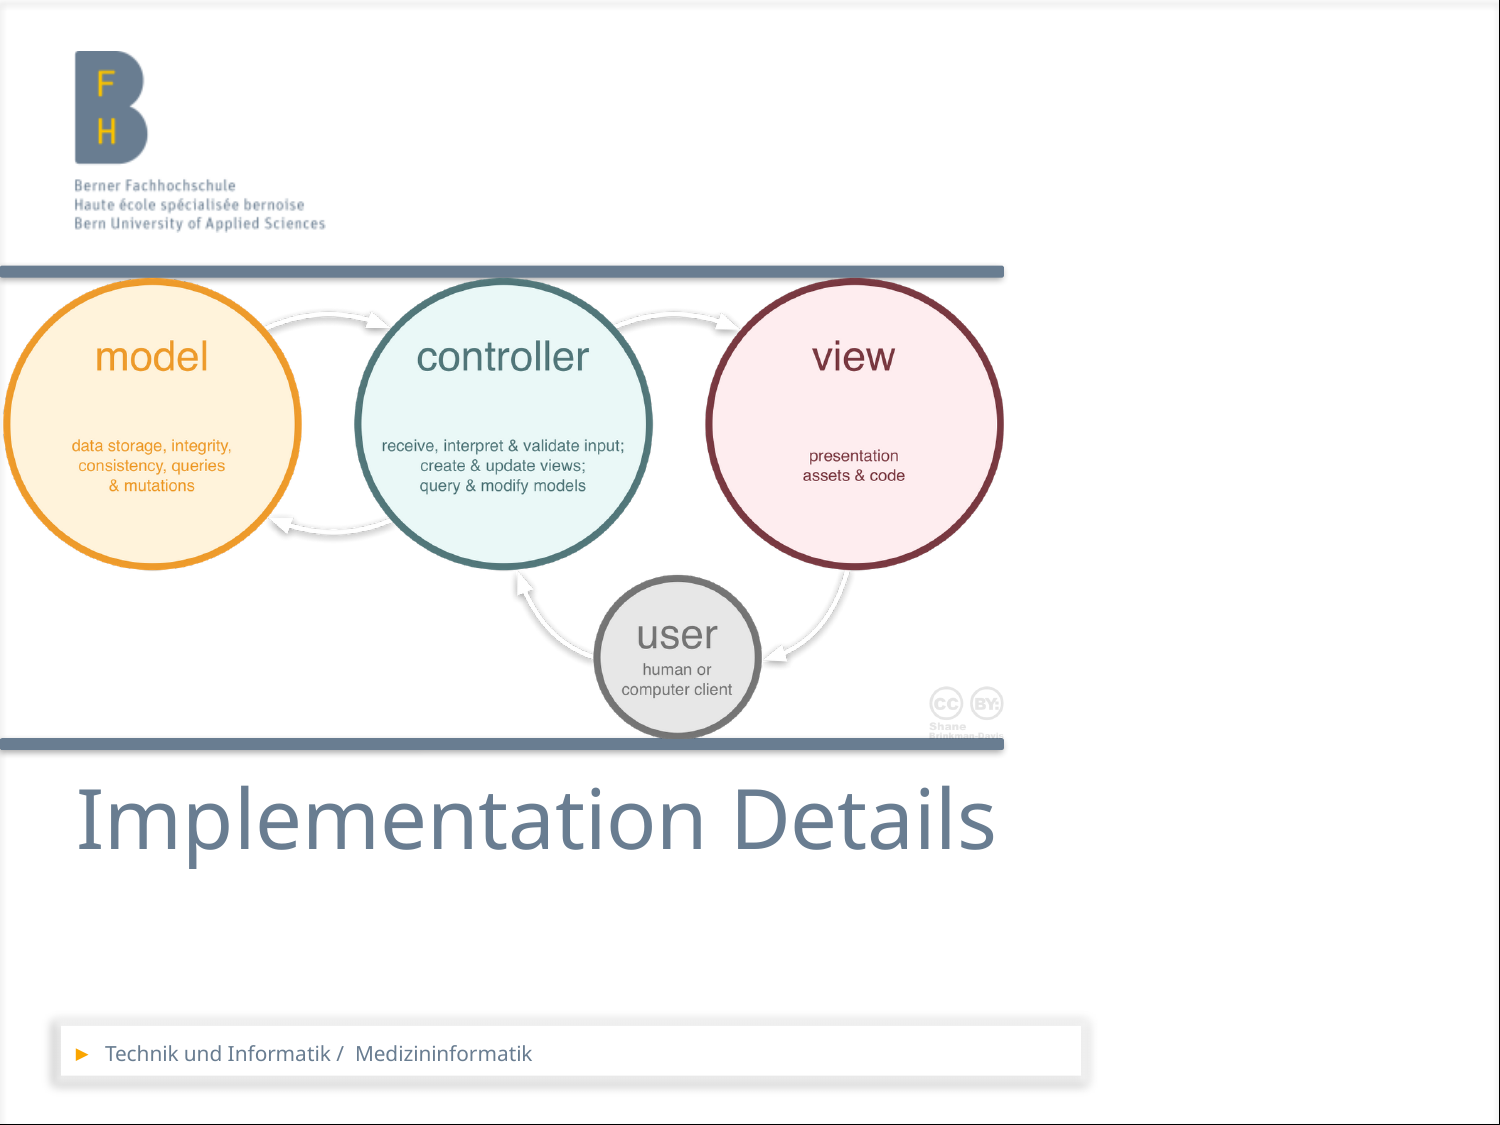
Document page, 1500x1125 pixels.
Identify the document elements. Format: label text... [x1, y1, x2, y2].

picture [0, 277, 1005, 739]
picture [74, 51, 326, 233]
list Technik und Informatik / Medizininformatik [75, 1033, 1190, 1076]
title Implementation Details [76, 758, 1397, 846]
